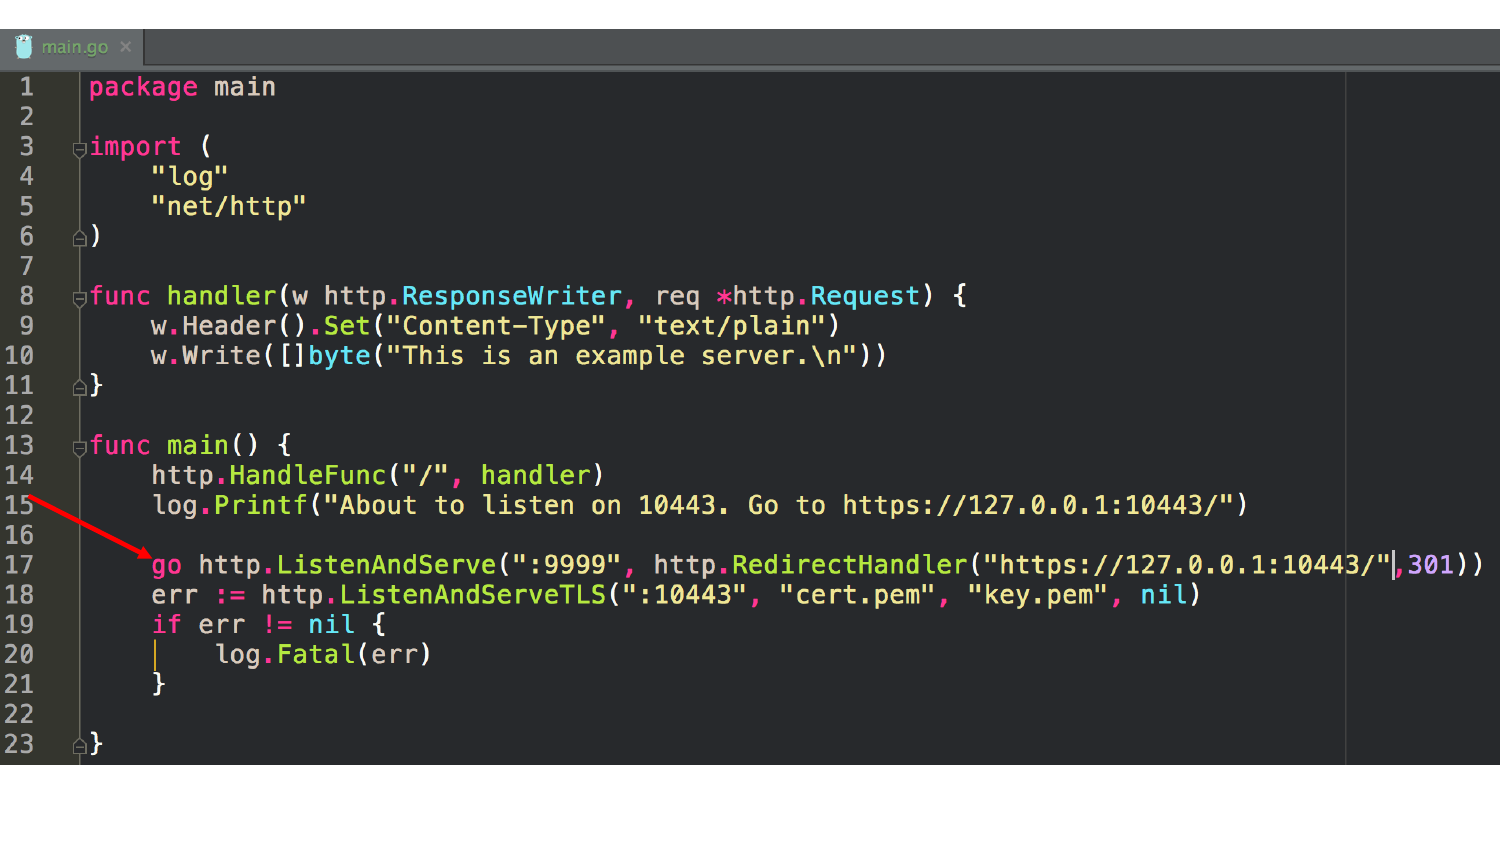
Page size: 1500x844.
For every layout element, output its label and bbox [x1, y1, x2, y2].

text_box [28, 495, 153, 559]
picture [0, 29, 1500, 766]
